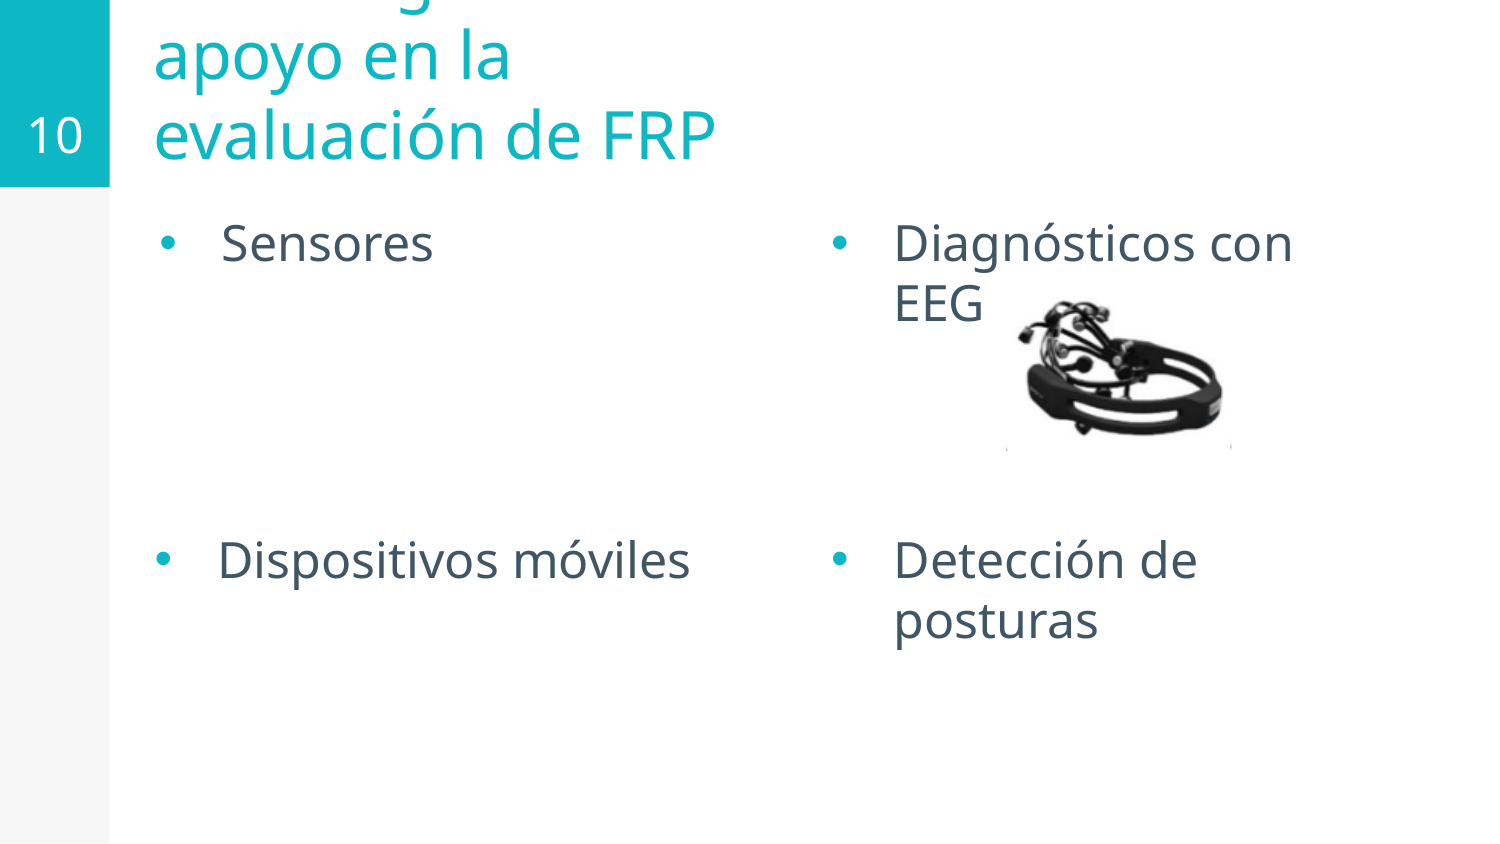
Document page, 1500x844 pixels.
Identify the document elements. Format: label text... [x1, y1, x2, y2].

title Técnologías de apoyo en la evaluación de FRP [138, 0, 811, 188]
slide_number 10 [0, 0, 110, 187]
text_box Detección de posturas [803, 513, 1402, 812]
list Sensores [131, 196, 804, 505]
picture [1005, 292, 1232, 451]
text_box Dispositivos móviles [127, 513, 975, 760]
text_box Diagnósticos con EEG [803, 196, 1377, 285]
